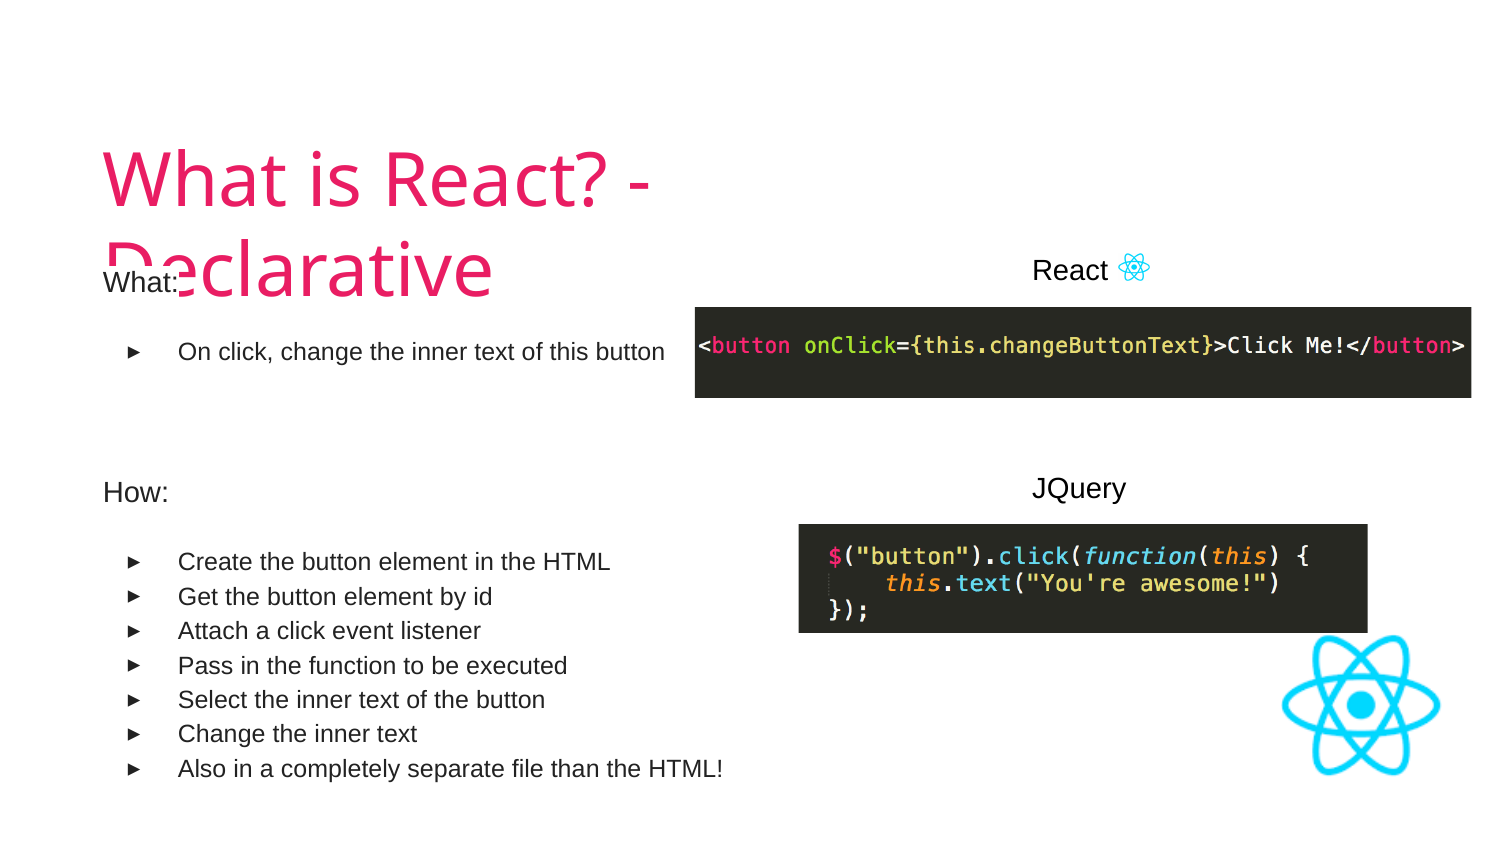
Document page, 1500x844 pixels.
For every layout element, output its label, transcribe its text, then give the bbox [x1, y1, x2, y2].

title What: On click, change the inner text of this button How: Create the button element in the HTML Get the button element by id Attach a click event listener Pass in the function to be executed Select the inner text of the button Change the inner text Also in a completely separate file than the HTML! [87, 242, 941, 746]
picture [694, 307, 1472, 398]
picture [798, 524, 1368, 633]
text_box JQuery [1017, 454, 1150, 516]
title What is React? - Declarative [87, 116, 941, 242]
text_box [1016, 236, 1150, 298]
picture [1281, 634, 1442, 777]
